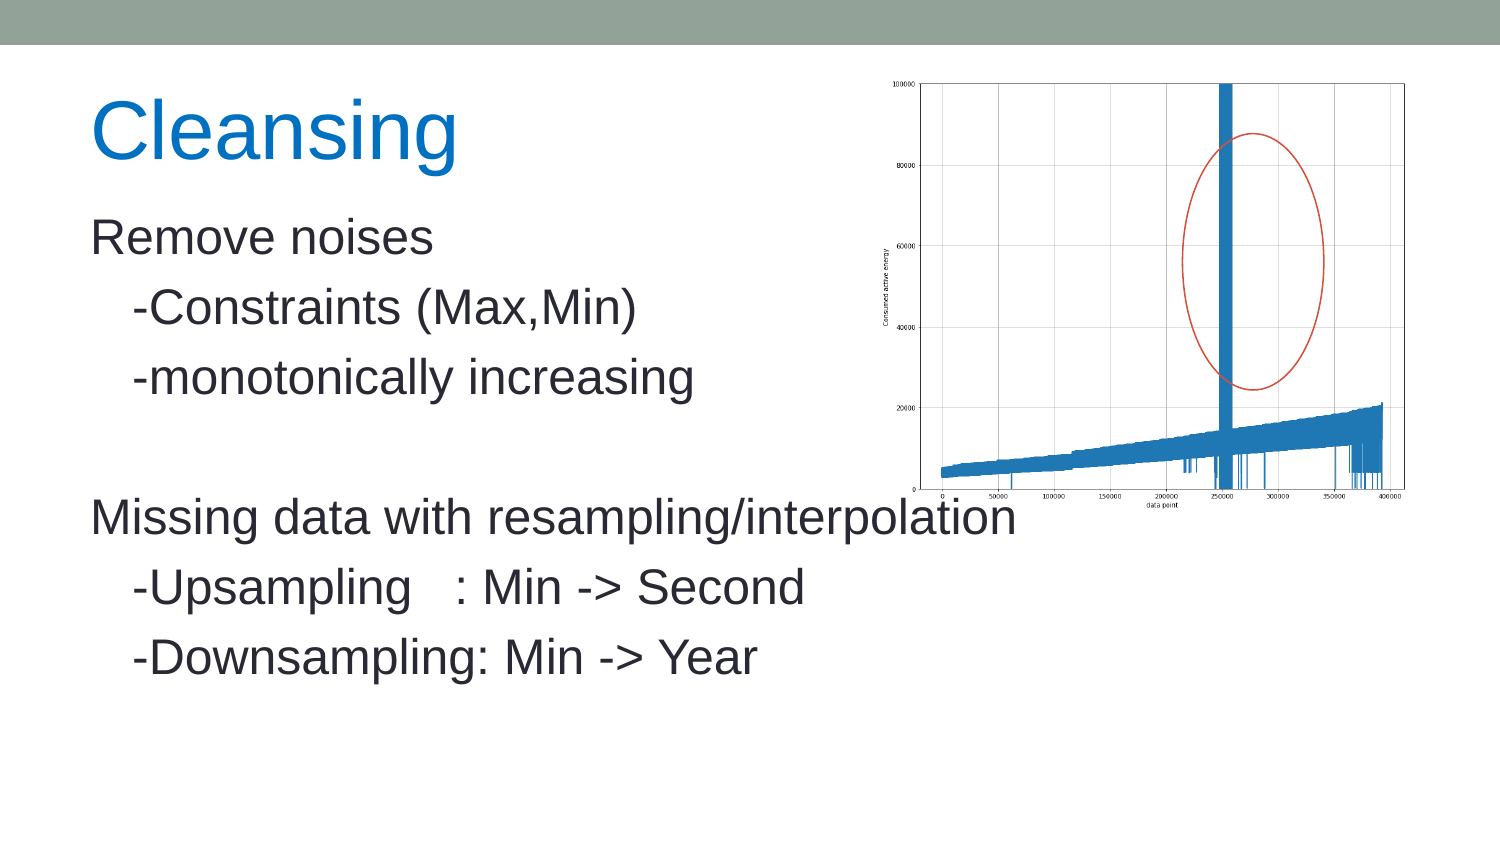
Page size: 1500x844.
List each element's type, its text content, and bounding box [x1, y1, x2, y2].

title Cleansing [75, 65, 1425, 188]
list Remove noises -Constraints (Max,Min) -monotonically increasing Missing data with resampling/interpolation -Upsampling : Min -> Second -Downsampling: Min -> Year [75, 196, 1425, 797]
picture [878, 77, 1410, 512]
